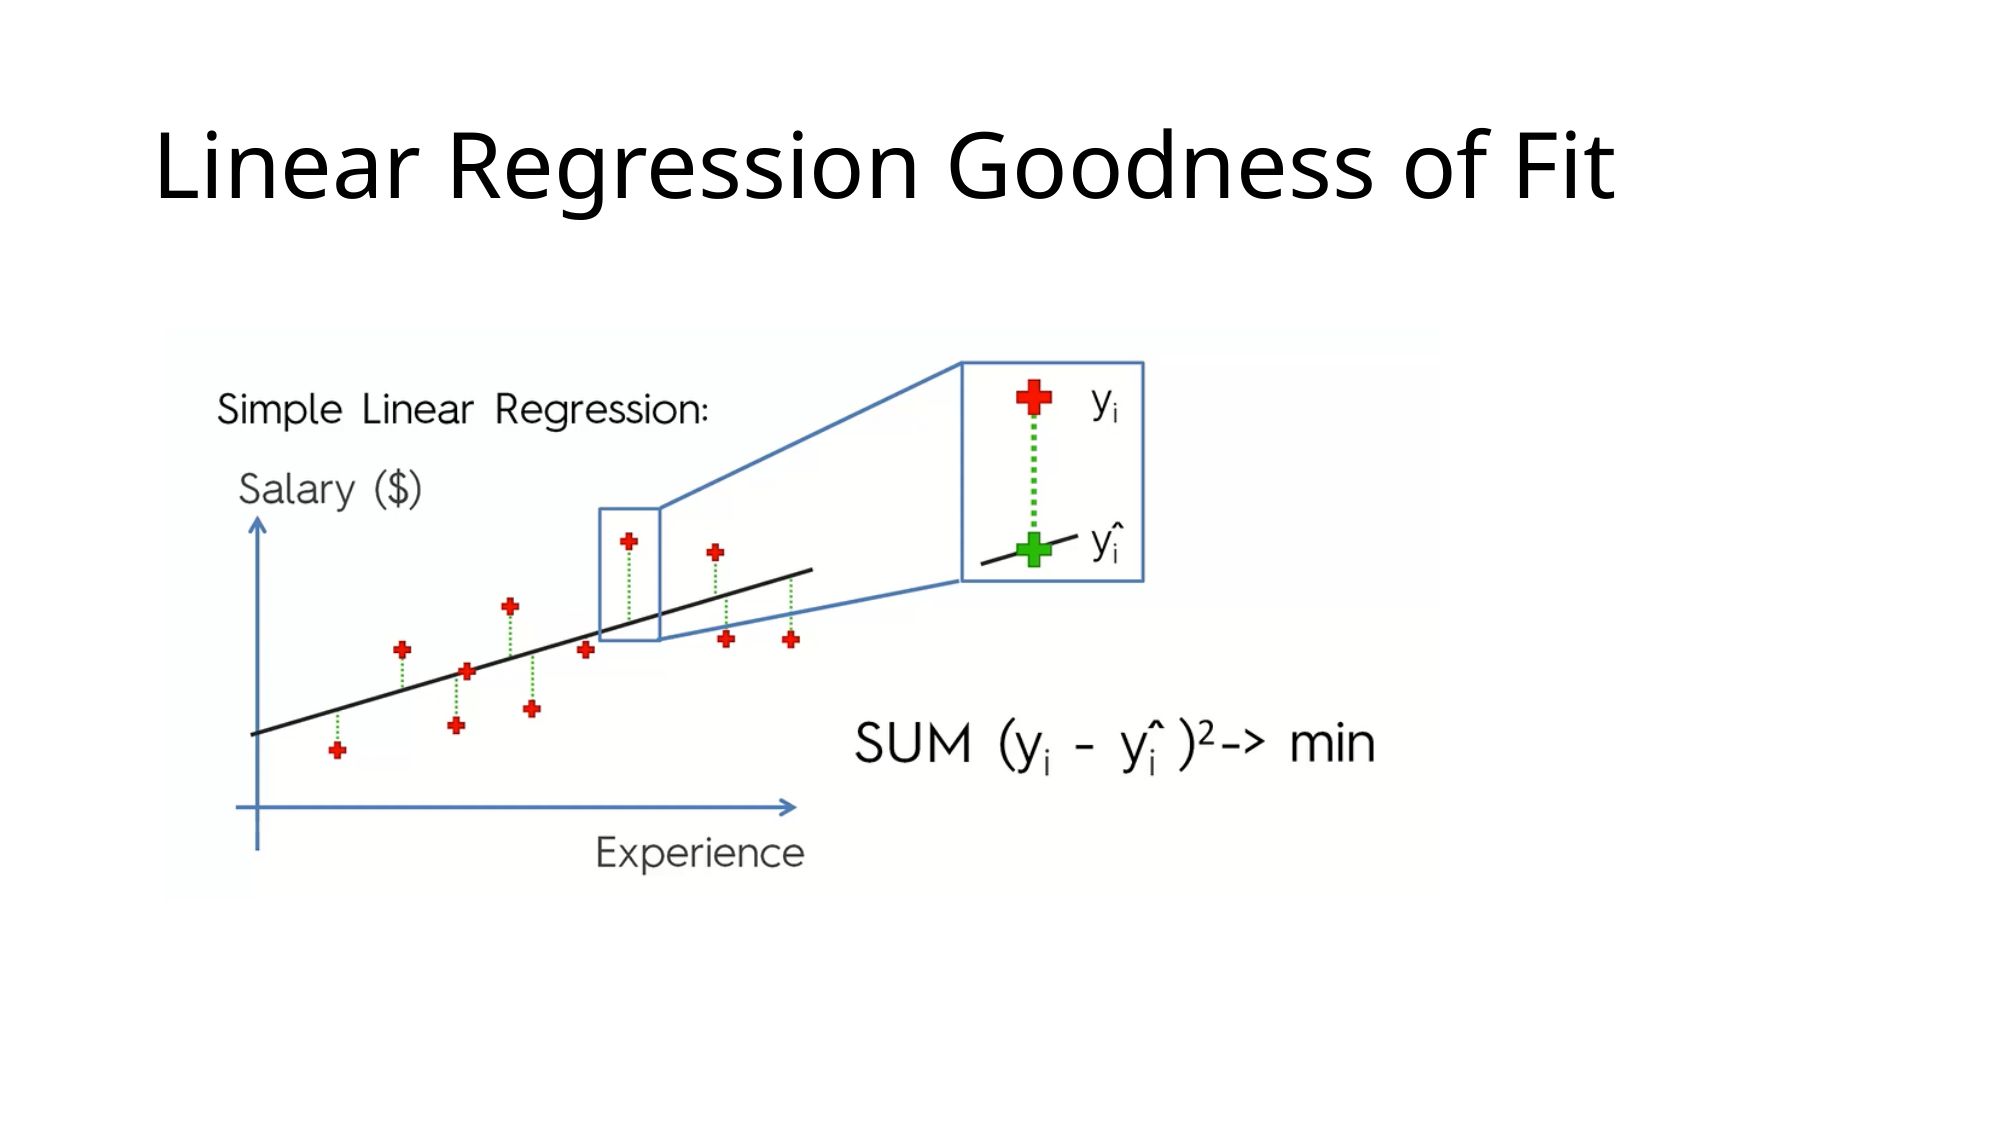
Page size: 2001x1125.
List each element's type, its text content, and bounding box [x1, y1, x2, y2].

picture [165, 328, 1440, 901]
title Linear Regression Goodness of Fit [137, 59, 1863, 278]
